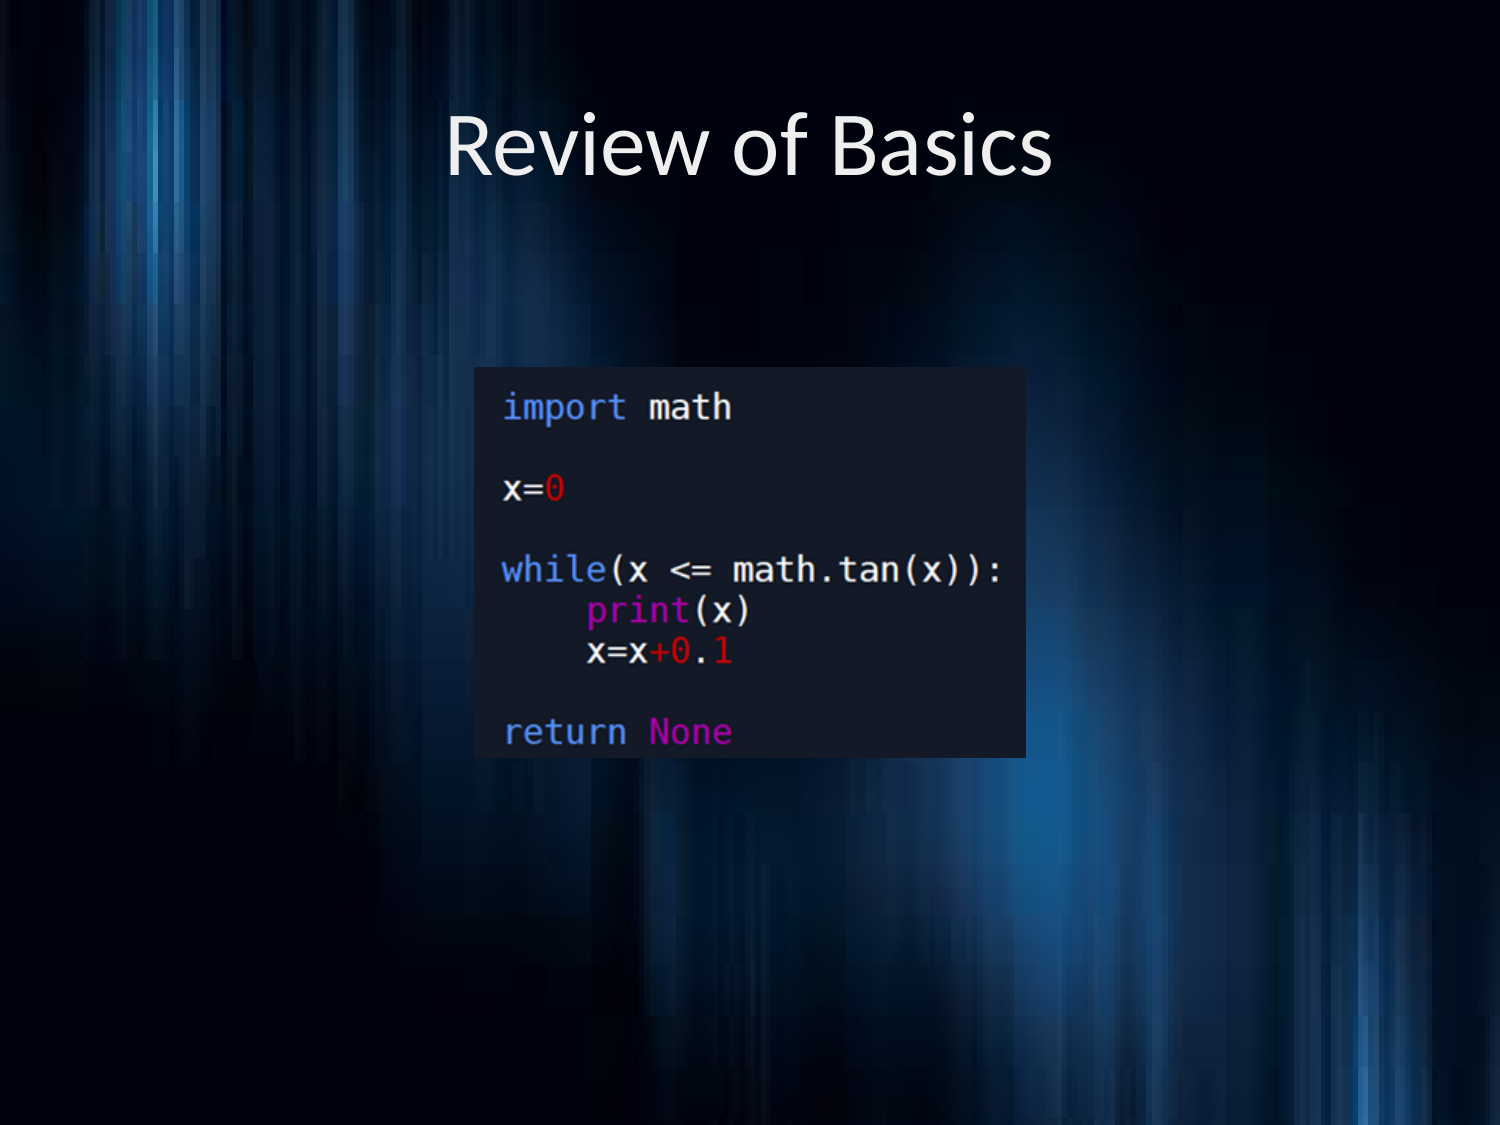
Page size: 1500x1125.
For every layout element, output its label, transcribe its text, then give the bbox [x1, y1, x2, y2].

title Review of Basics [75, 45, 1425, 233]
picture [0, 0, 1500, 1125]
